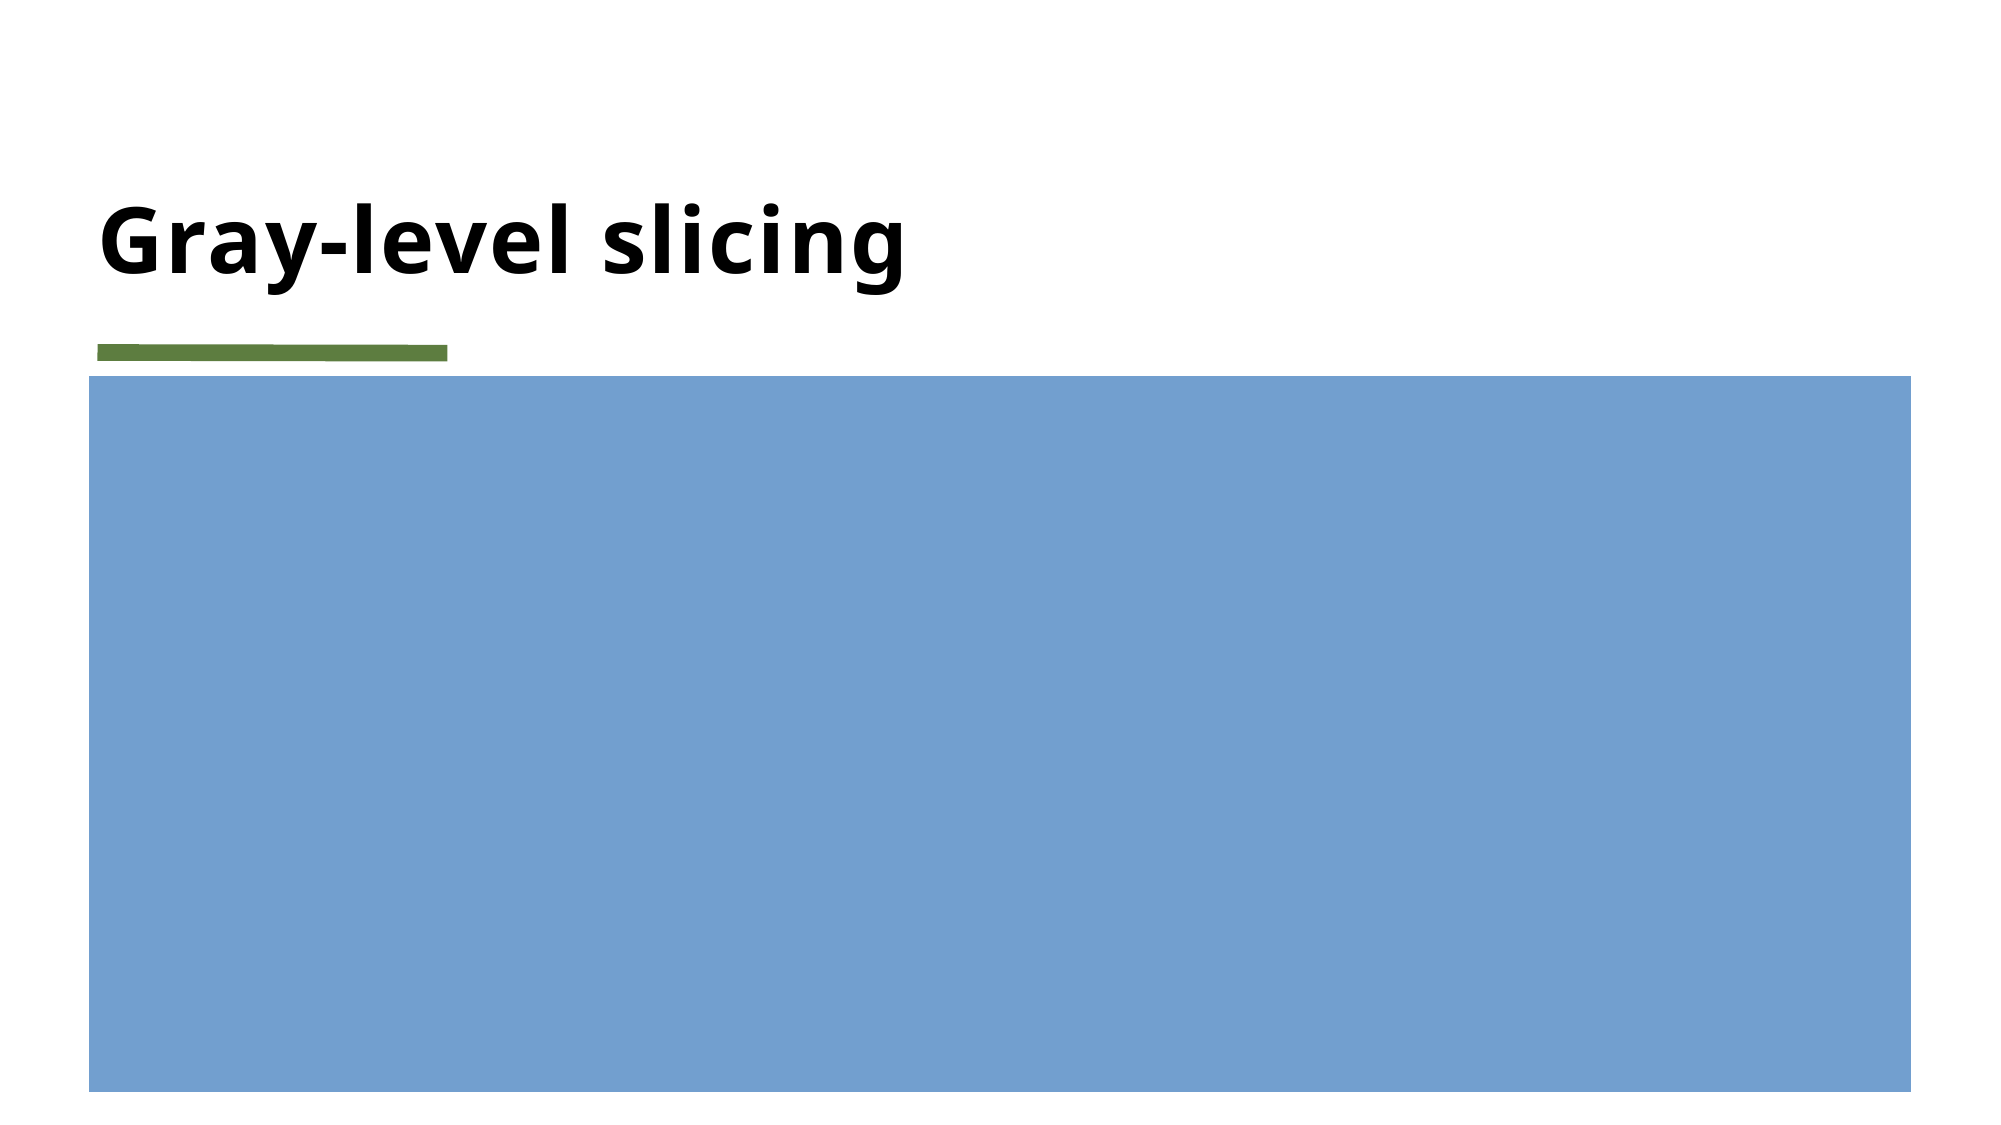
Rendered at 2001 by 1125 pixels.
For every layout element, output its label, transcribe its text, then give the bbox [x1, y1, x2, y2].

title Gray-level slicing [97, 33, 1898, 291]
